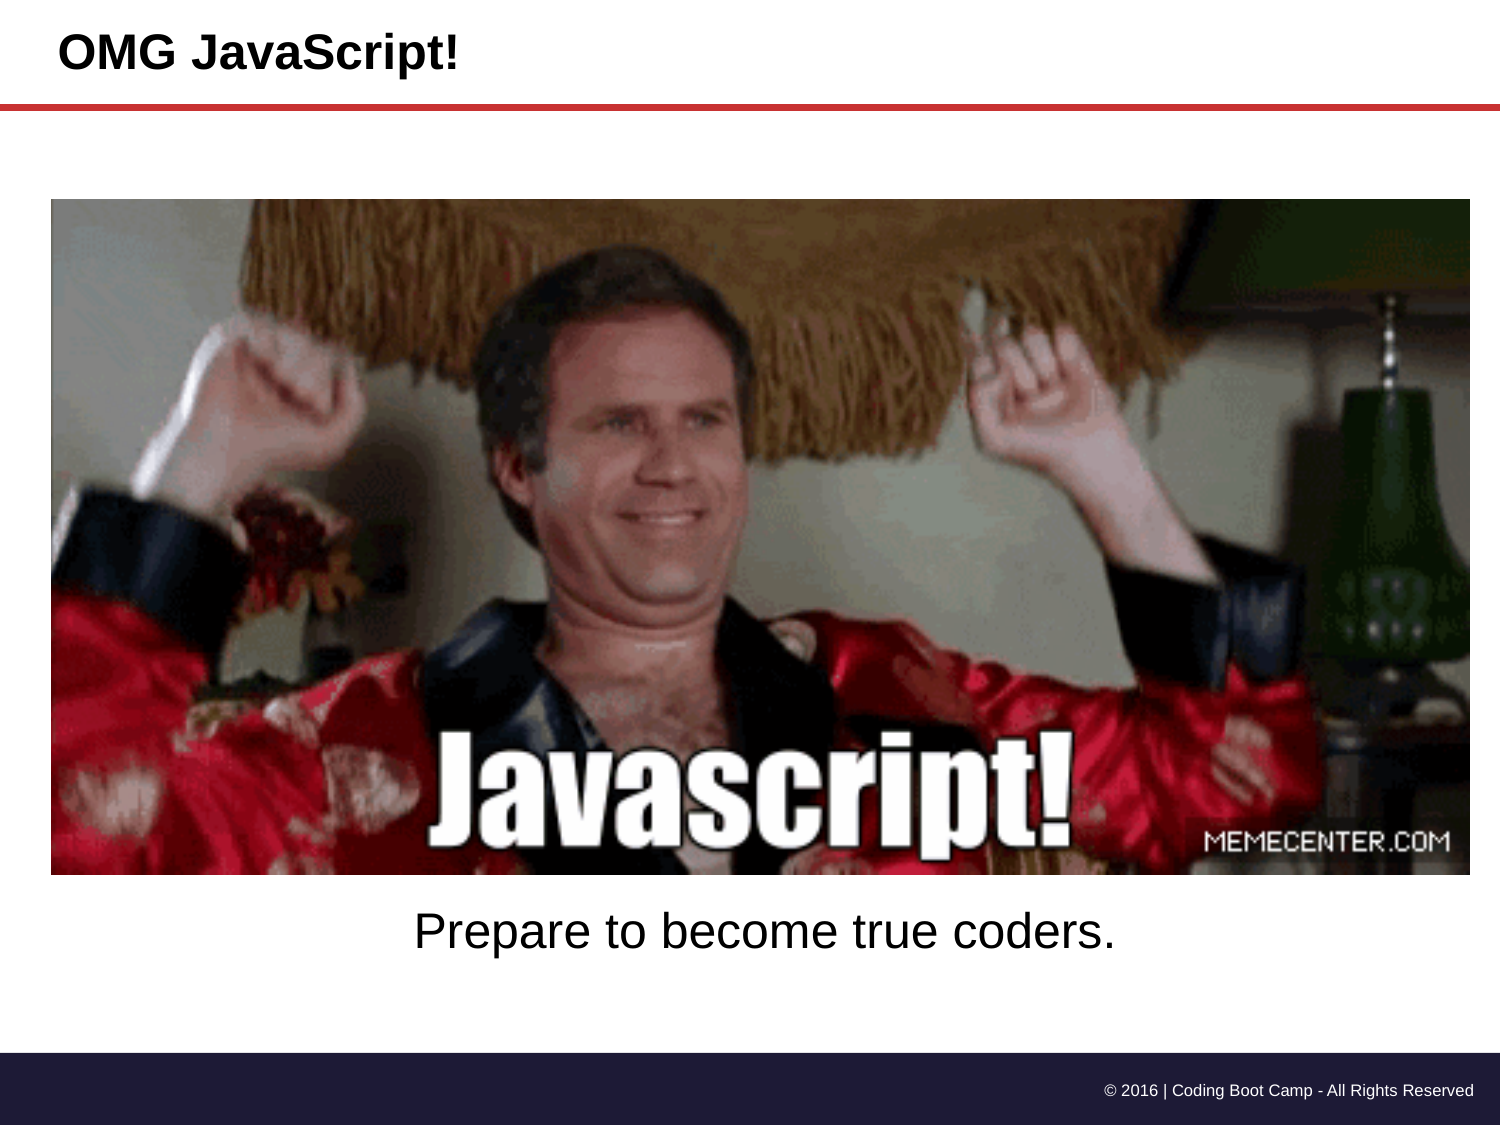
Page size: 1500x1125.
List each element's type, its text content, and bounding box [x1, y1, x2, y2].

title OMG JavaScript! [49, 0, 948, 108]
text_box Prepare to become true coders. [75, 882, 1470, 983]
picture [51, 199, 1470, 876]
